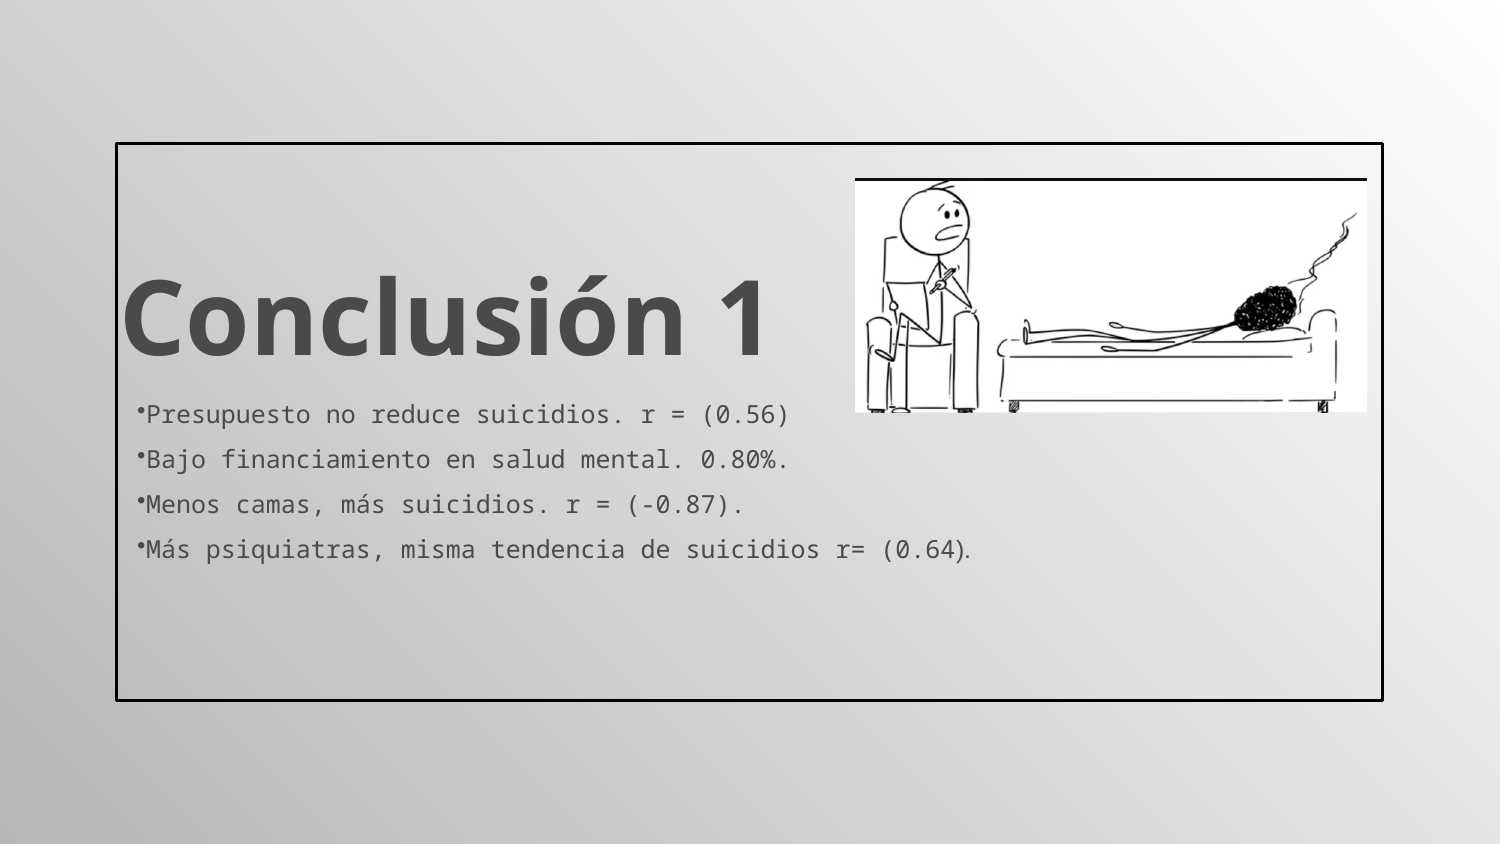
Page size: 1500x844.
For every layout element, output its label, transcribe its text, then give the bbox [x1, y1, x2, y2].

title Conclusión 1 [104, 205, 850, 422]
picture [855, 178, 1367, 413]
text_box Presupuesto no reduce suicidios. r = (0.56) Bajo financiamiento en salud mental. 0.80%. Menos camas, más suicidios. r = (-0.87). Más psiquiatras, misma tendencia de suicidios r= (0.64). [122, 346, 994, 571]
text_box [1371, 349, 1500, 400]
